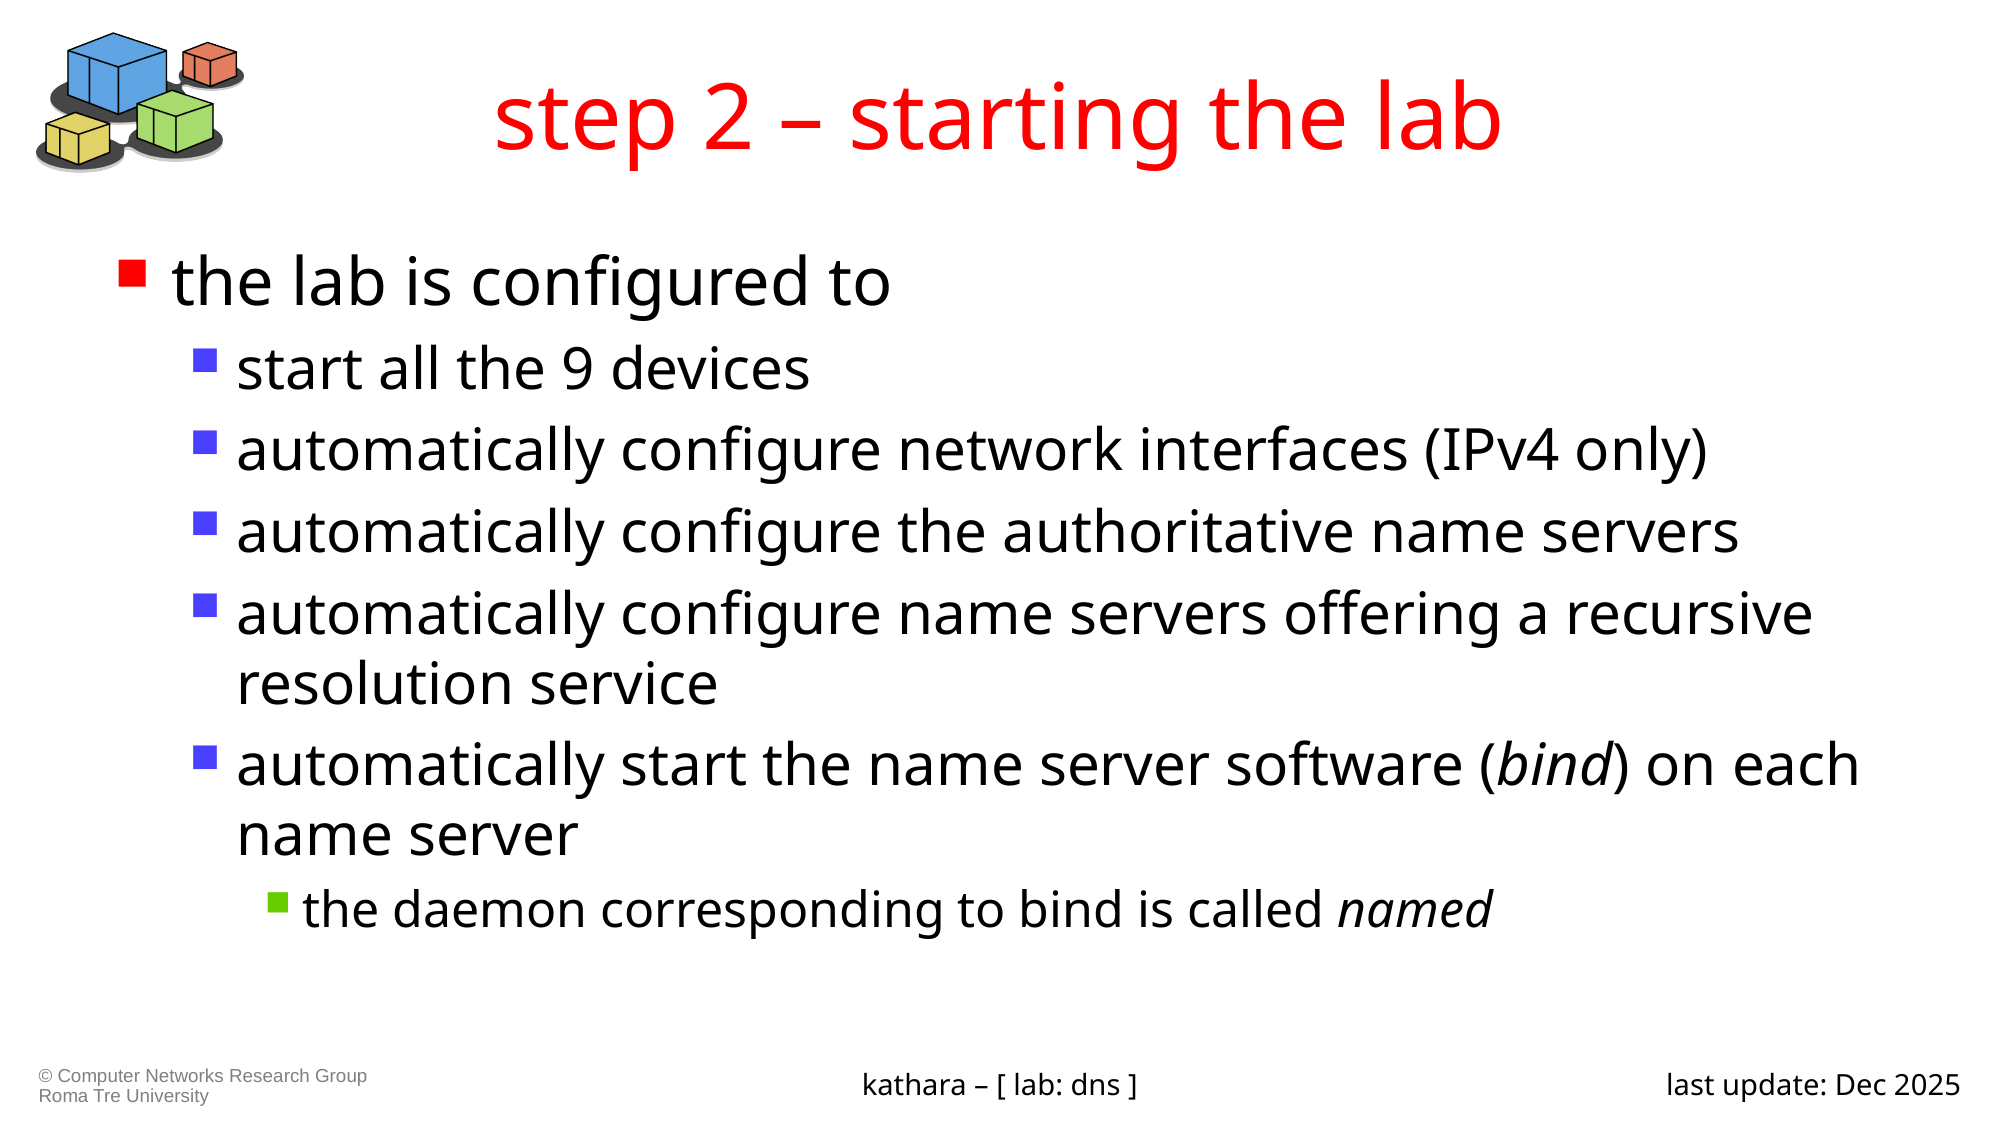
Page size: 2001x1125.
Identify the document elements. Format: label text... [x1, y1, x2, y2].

picture [36, 32, 99, 173]
footer kathara – [ lab: dns ] [511, 1058, 1489, 1114]
list the lab is configured to start all the 9 devices automatically configure network interfaces (IPv4 only) automatically configure the authoritative name servers automatically configure name servers offering a recursive resolution service automatically start the name server software (bind) on each name server the daemon corresponding to bind is called named [99, 231, 1900, 1005]
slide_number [1519, 1058, 1977, 1114]
title step 2 – starting the lab [99, 19, 1900, 207]
